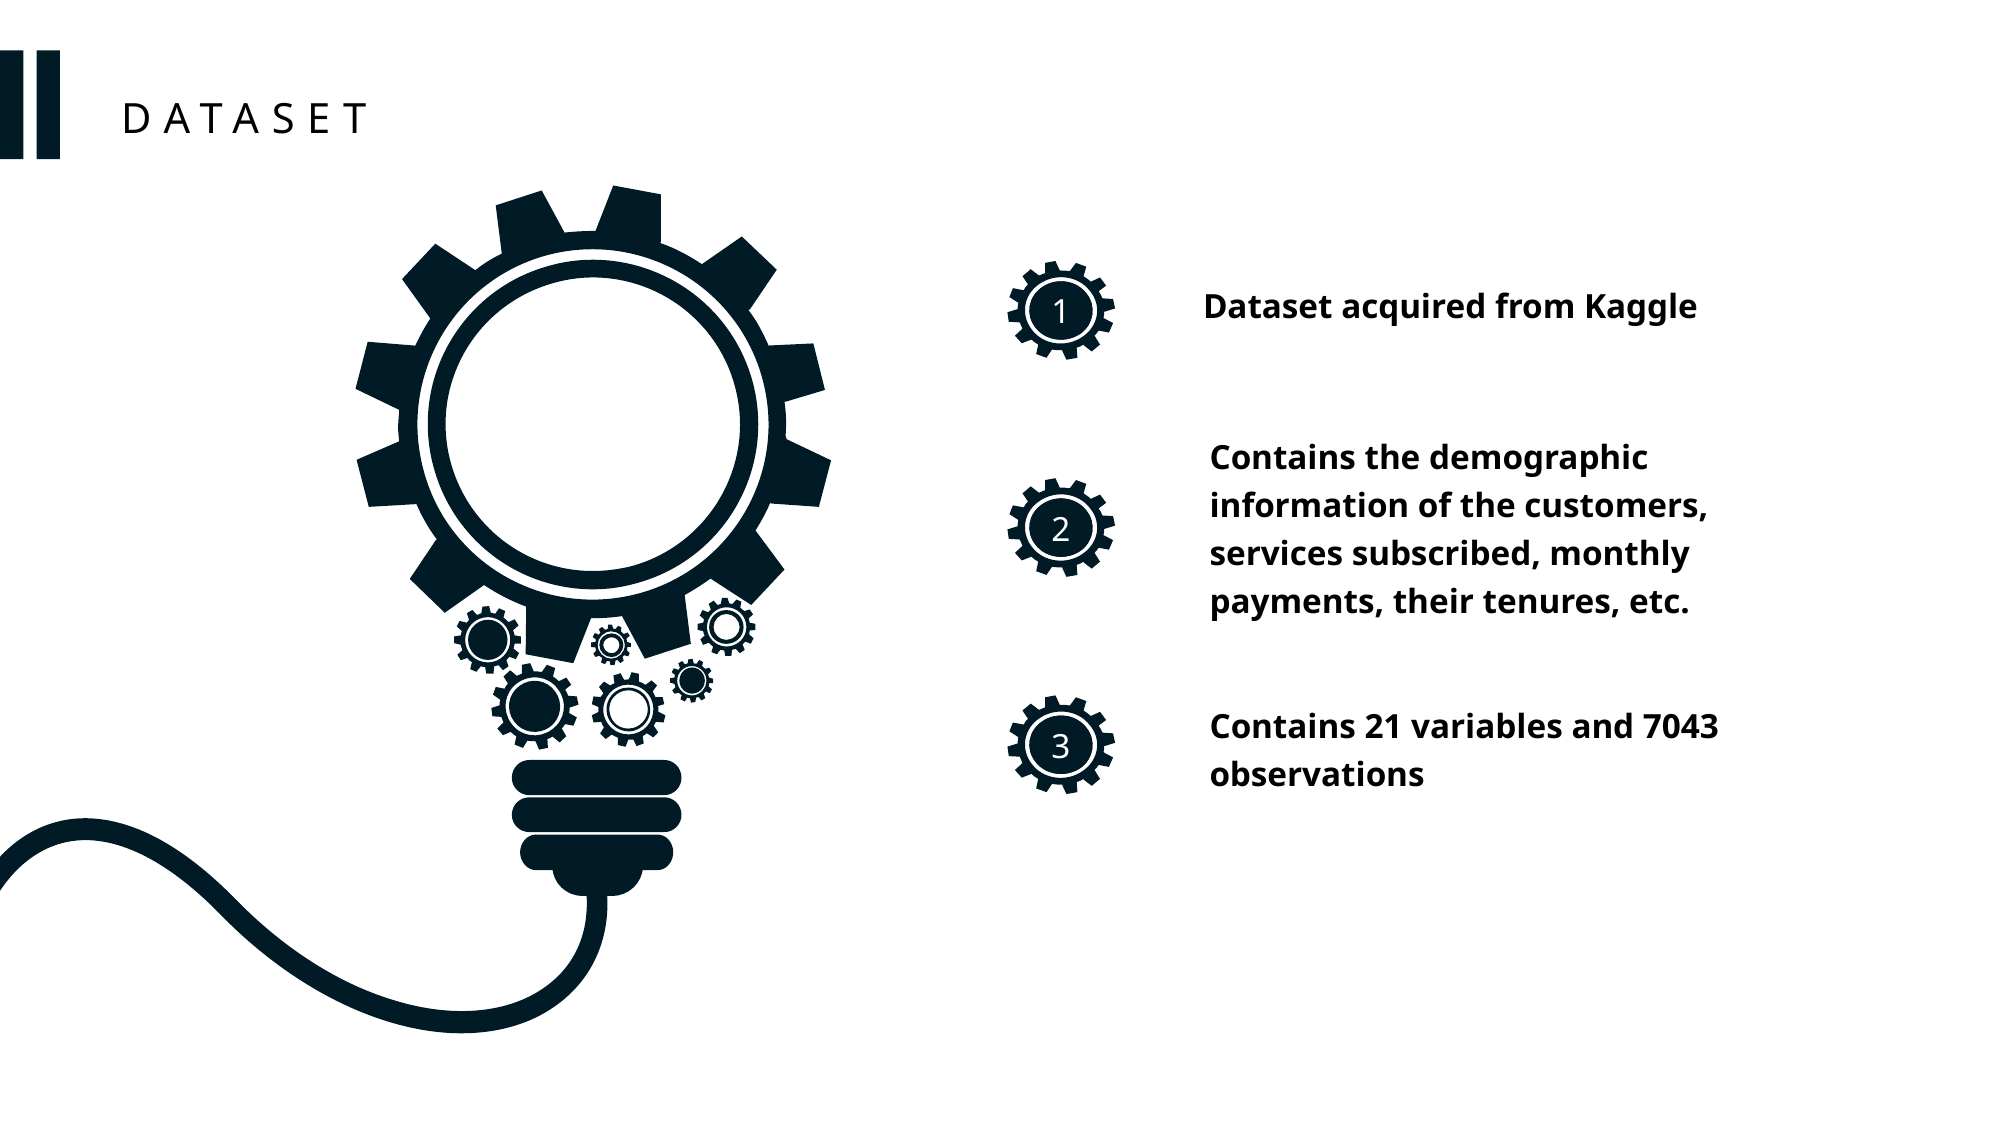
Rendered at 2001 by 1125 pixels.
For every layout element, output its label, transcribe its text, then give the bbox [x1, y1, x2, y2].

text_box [1007, 261, 1116, 795]
text_box Dataset acquired from Kaggle [1188, 277, 1549, 336]
text_box [1203, 314, 1772, 406]
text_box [0, 185, 831, 1034]
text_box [0, 50, 674, 160]
text_box Contains the demographic information of the customers, services subscribed, monthly payments, their tenures, etc. [1194, 420, 1808, 513]
text_box Contains 21 variables and 7043 observations [1194, 689, 1823, 781]
